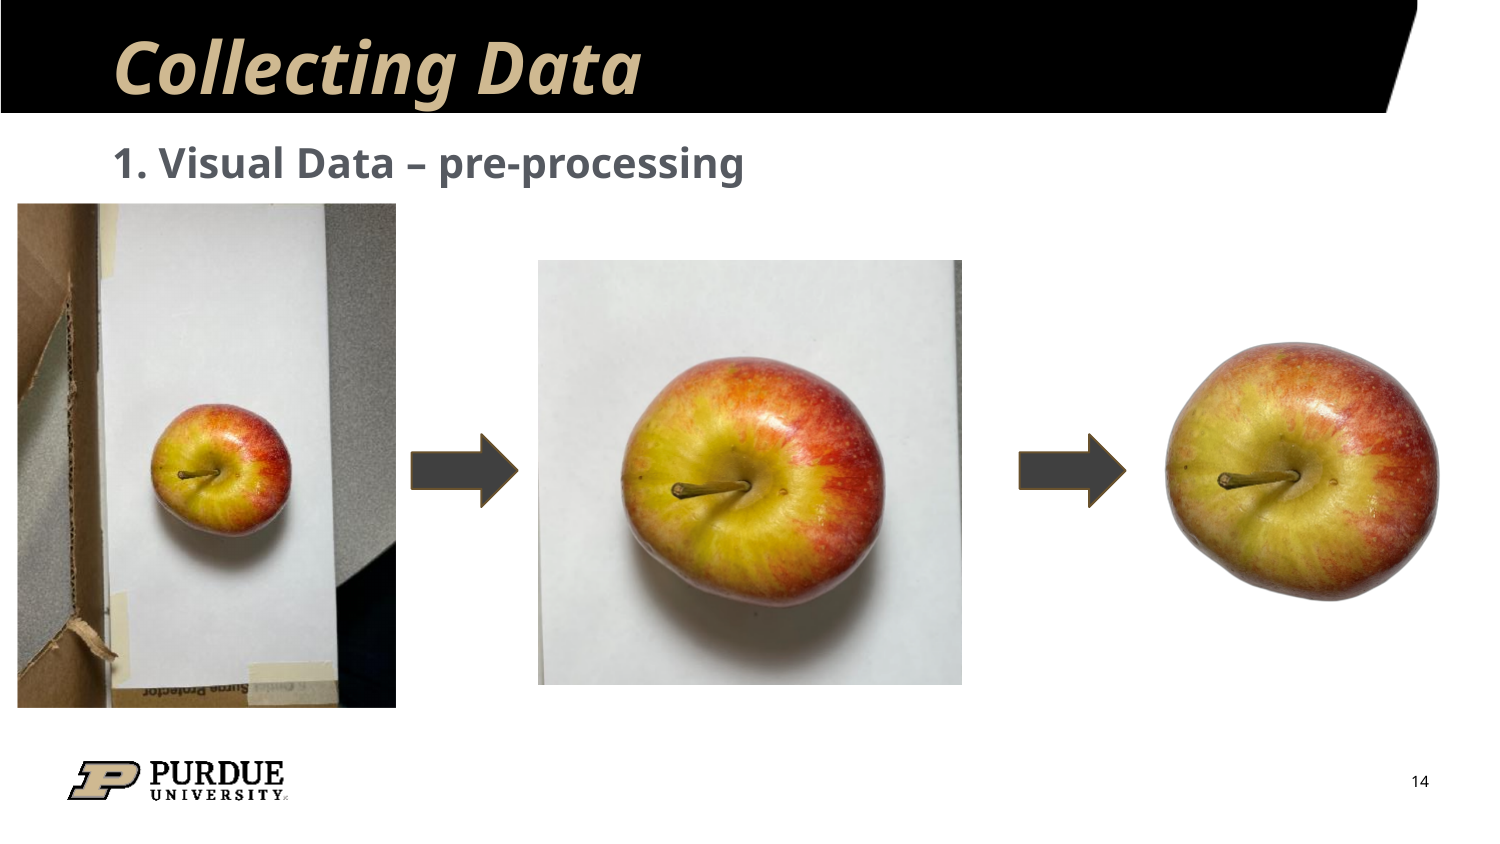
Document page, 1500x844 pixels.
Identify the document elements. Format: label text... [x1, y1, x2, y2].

slide_number 14 [1390, 760, 1451, 806]
text_box [459, 433, 519, 508]
subtitle 1. Visual Data – pre-processing [112, 136, 1105, 187]
text_box [1018, 433, 1125, 508]
picture [67, 745, 478, 818]
picture [538, 260, 962, 685]
title Collecting Data [109, 28, 1393, 114]
picture [1125, 295, 1476, 646]
picture [0, 204, 459, 707]
